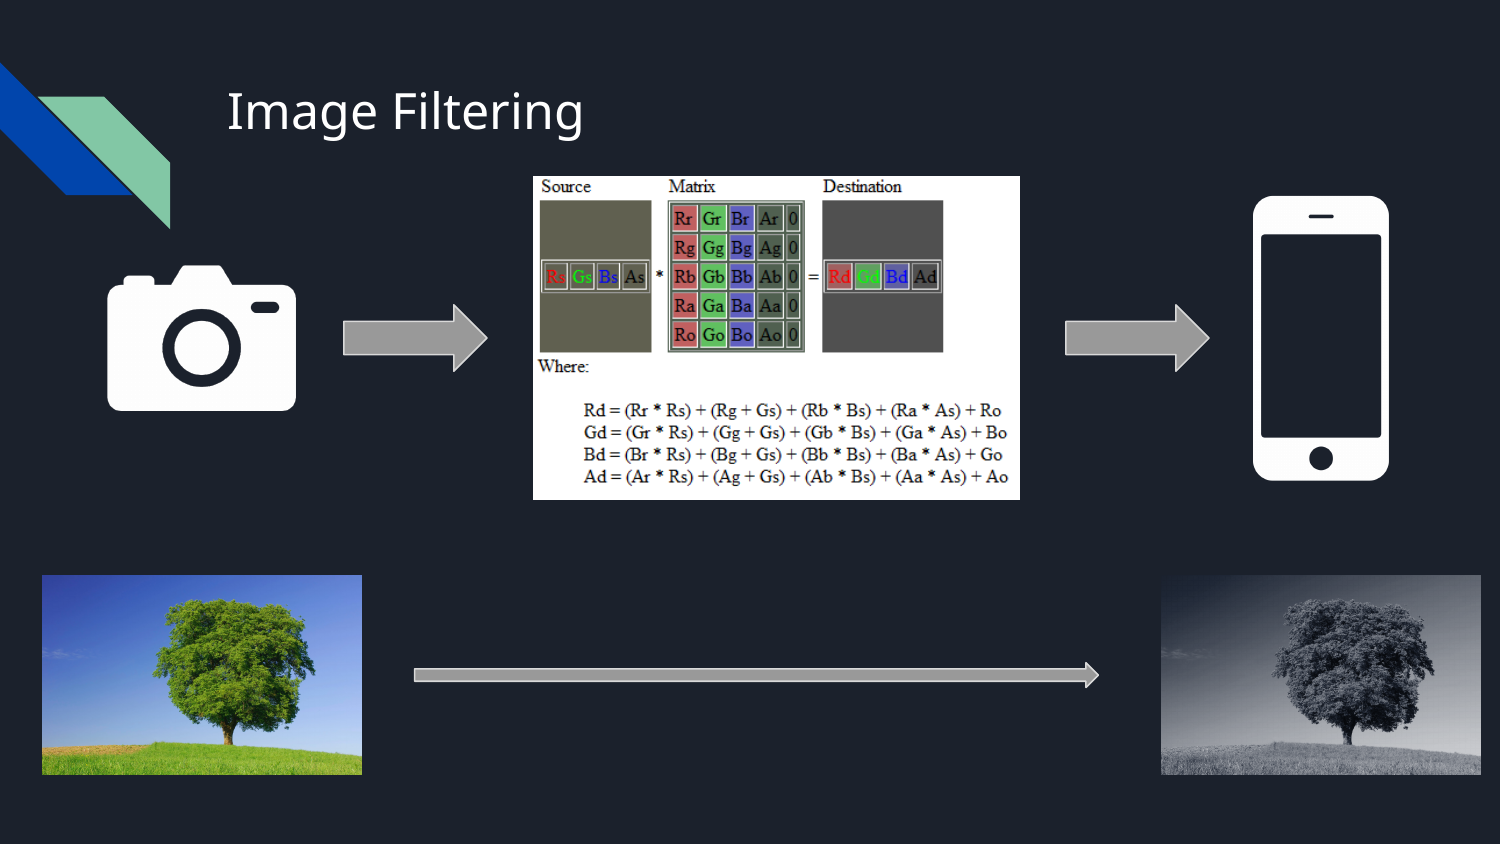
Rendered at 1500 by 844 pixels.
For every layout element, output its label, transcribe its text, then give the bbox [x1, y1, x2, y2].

picture [533, 176, 1020, 500]
picture [16, 240, 387, 436]
text_box [414, 662, 1099, 688]
title Image Filtering [212, 64, 1368, 215]
picture [1161, 575, 1481, 775]
text_box [1065, 321, 1137, 355]
picture [1142, 159, 1500, 517]
picture [41, 575, 362, 775]
text_box [391, 304, 487, 372]
